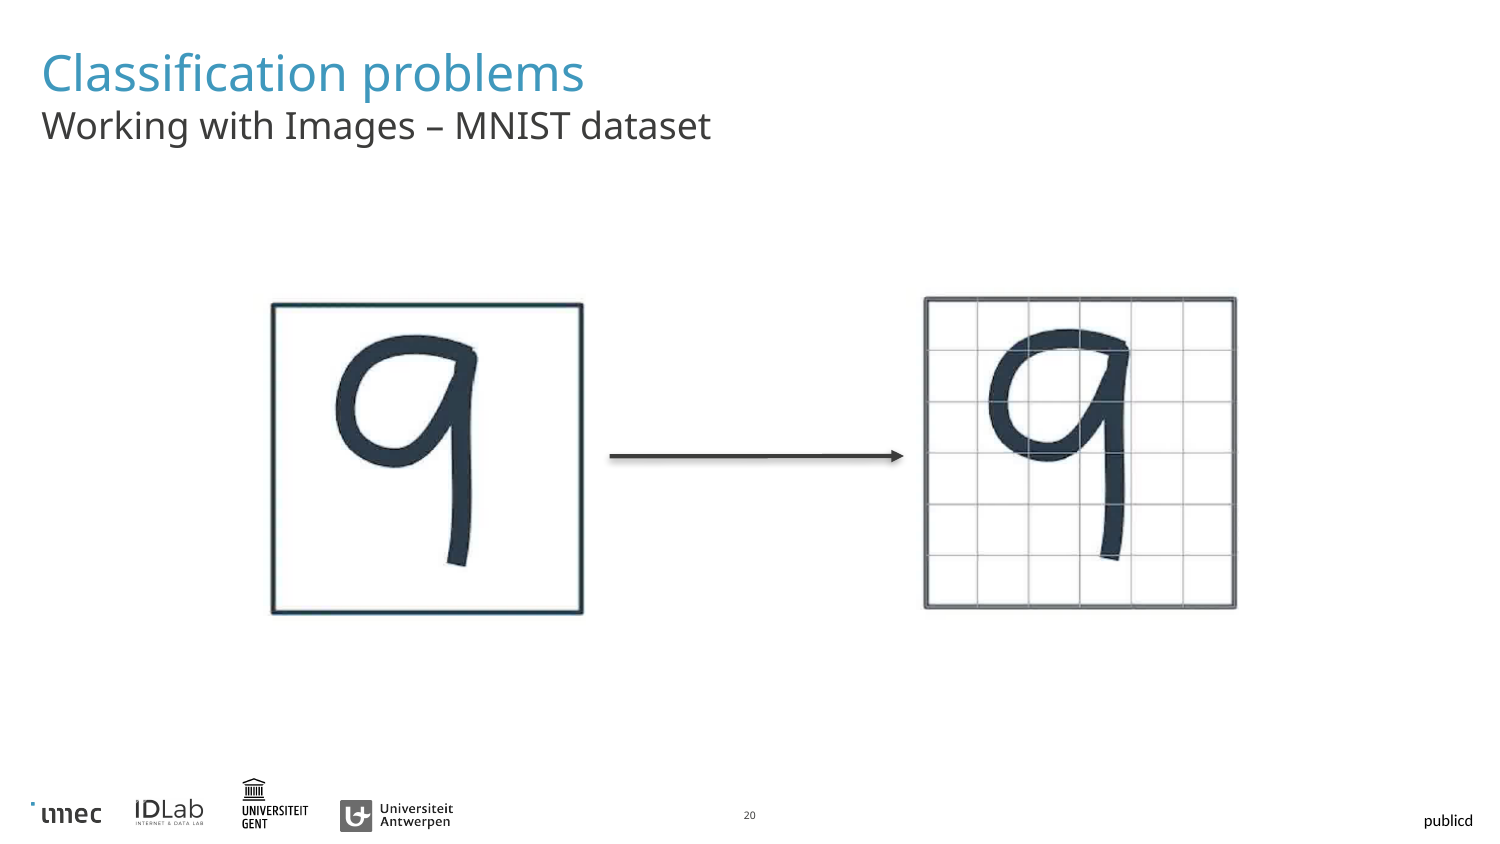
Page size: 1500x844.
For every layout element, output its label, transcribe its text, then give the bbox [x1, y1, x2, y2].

picture [903, 276, 1255, 636]
list Working with Images – MNIST dataset [26, 94, 1463, 156]
picture [340, 800, 453, 832]
picture [31, 802, 101, 823]
picture [135, 798, 204, 826]
picture [239, 767, 311, 834]
title Classification problems [26, 33, 1463, 94]
slide_number 20 [679, 802, 821, 831]
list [251, 280, 610, 632]
